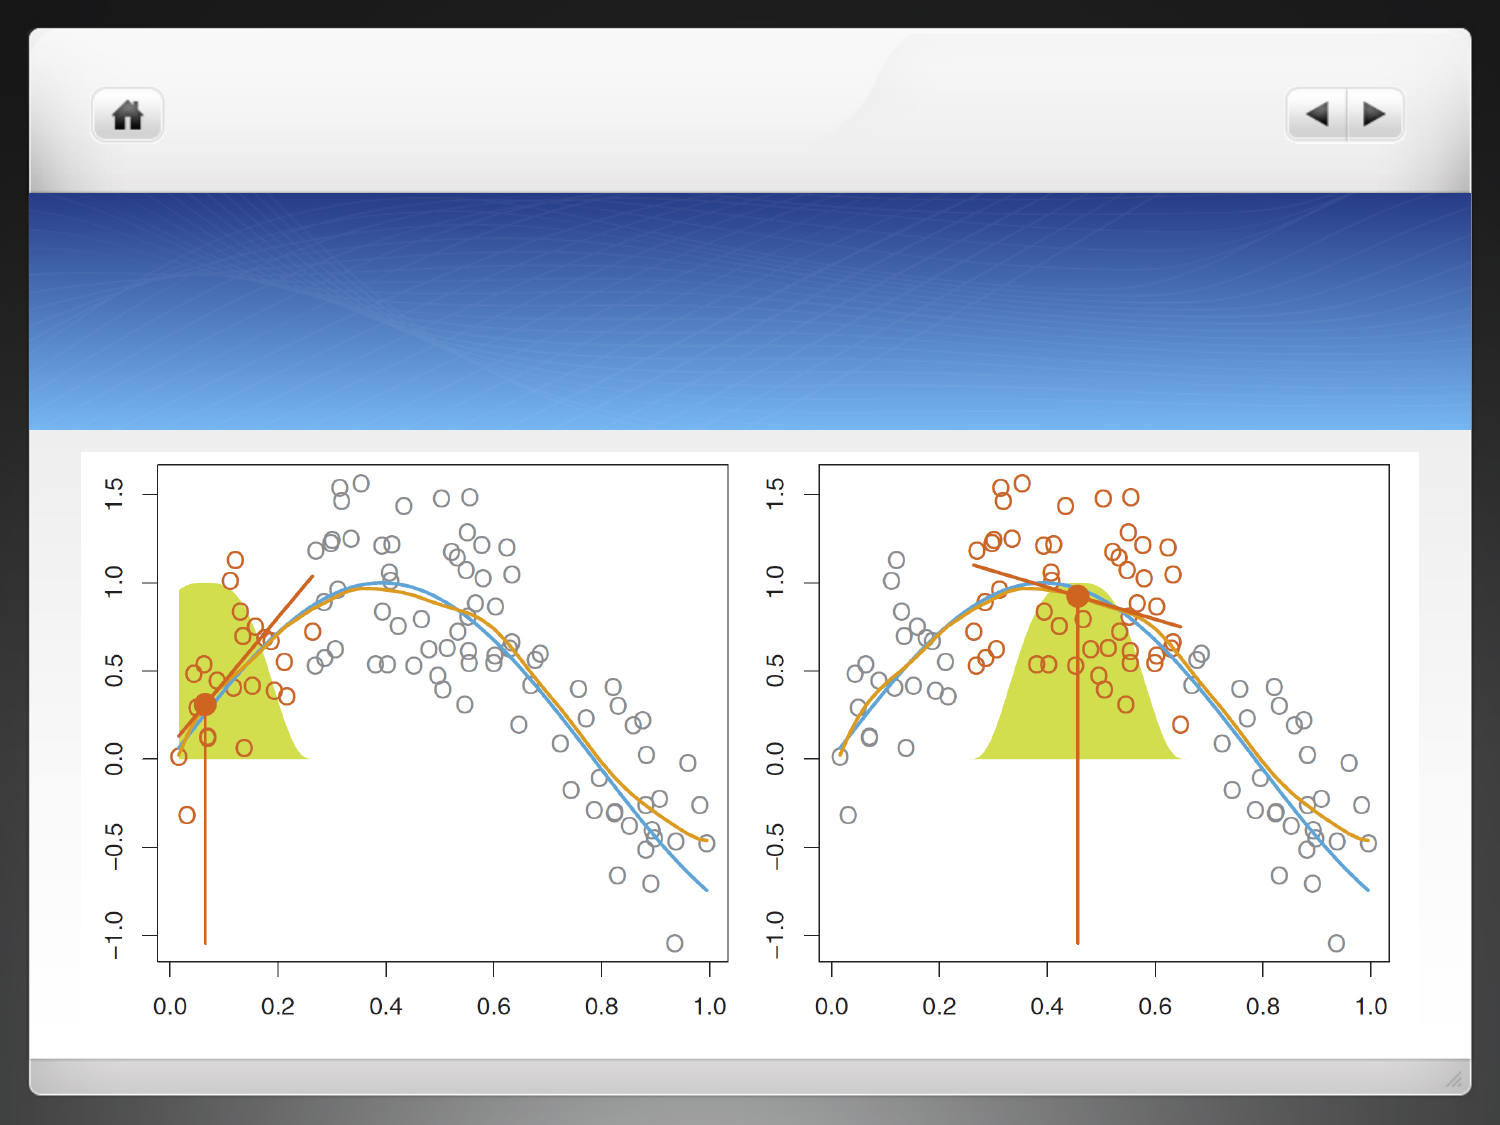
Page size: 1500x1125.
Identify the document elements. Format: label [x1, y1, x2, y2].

list [80, 451, 1419, 1026]
picture [0, 0, 1500, 1125]
